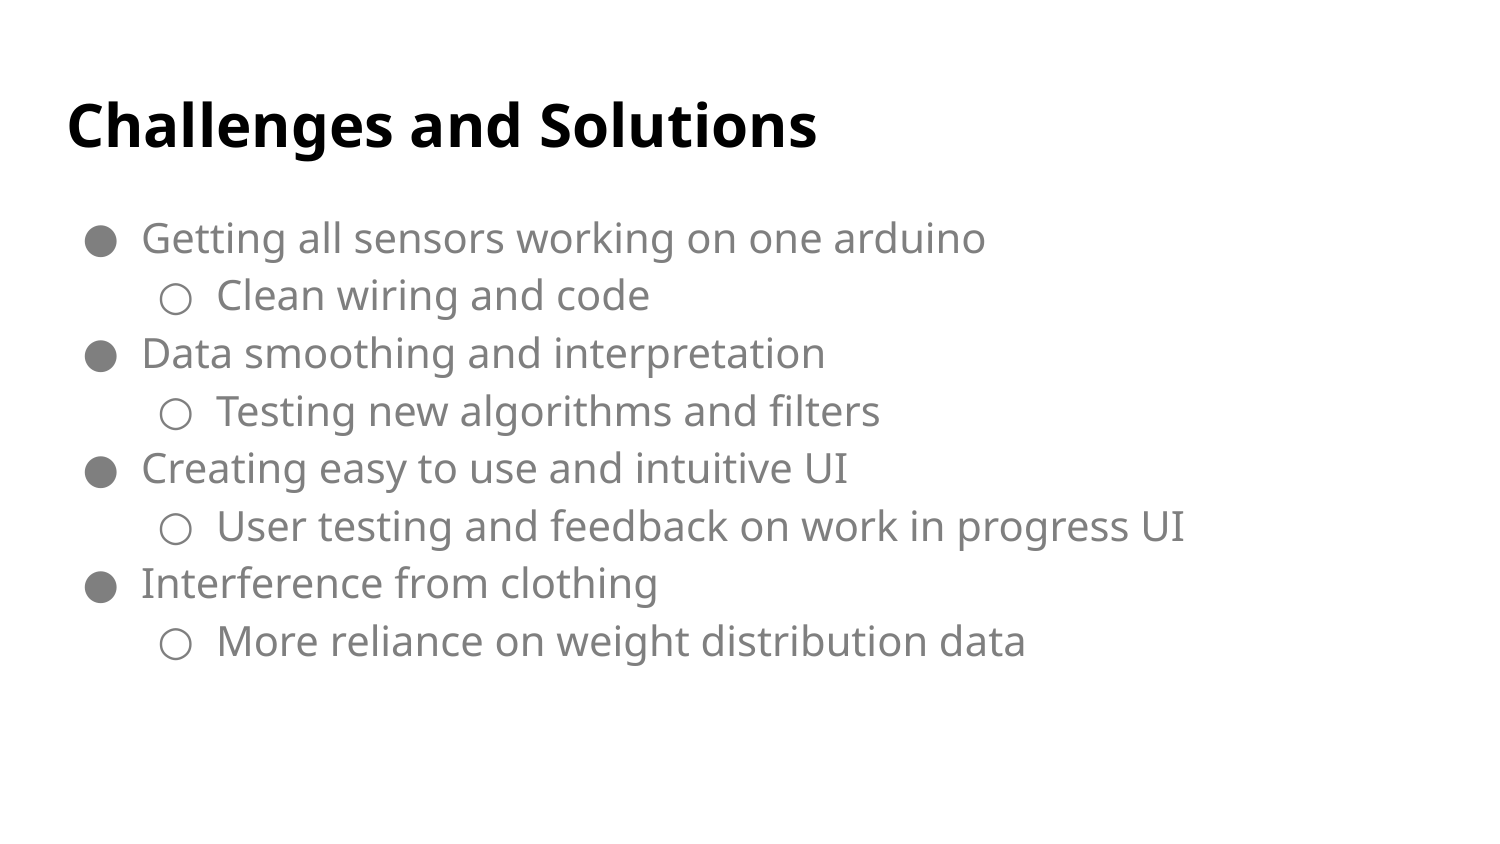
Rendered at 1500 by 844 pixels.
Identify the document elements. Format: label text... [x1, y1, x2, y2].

list Getting all sensors working on one arduino Clean wiring and code Data smoothing and interpretation Testing new algorithms and filters Creating easy to use and intuitive UI User testing and feedback on work in progress UI Interference from clothing More reliance on weight distribution data [51, 189, 1449, 750]
title Challenges and Solutions [51, 72, 1449, 176]
